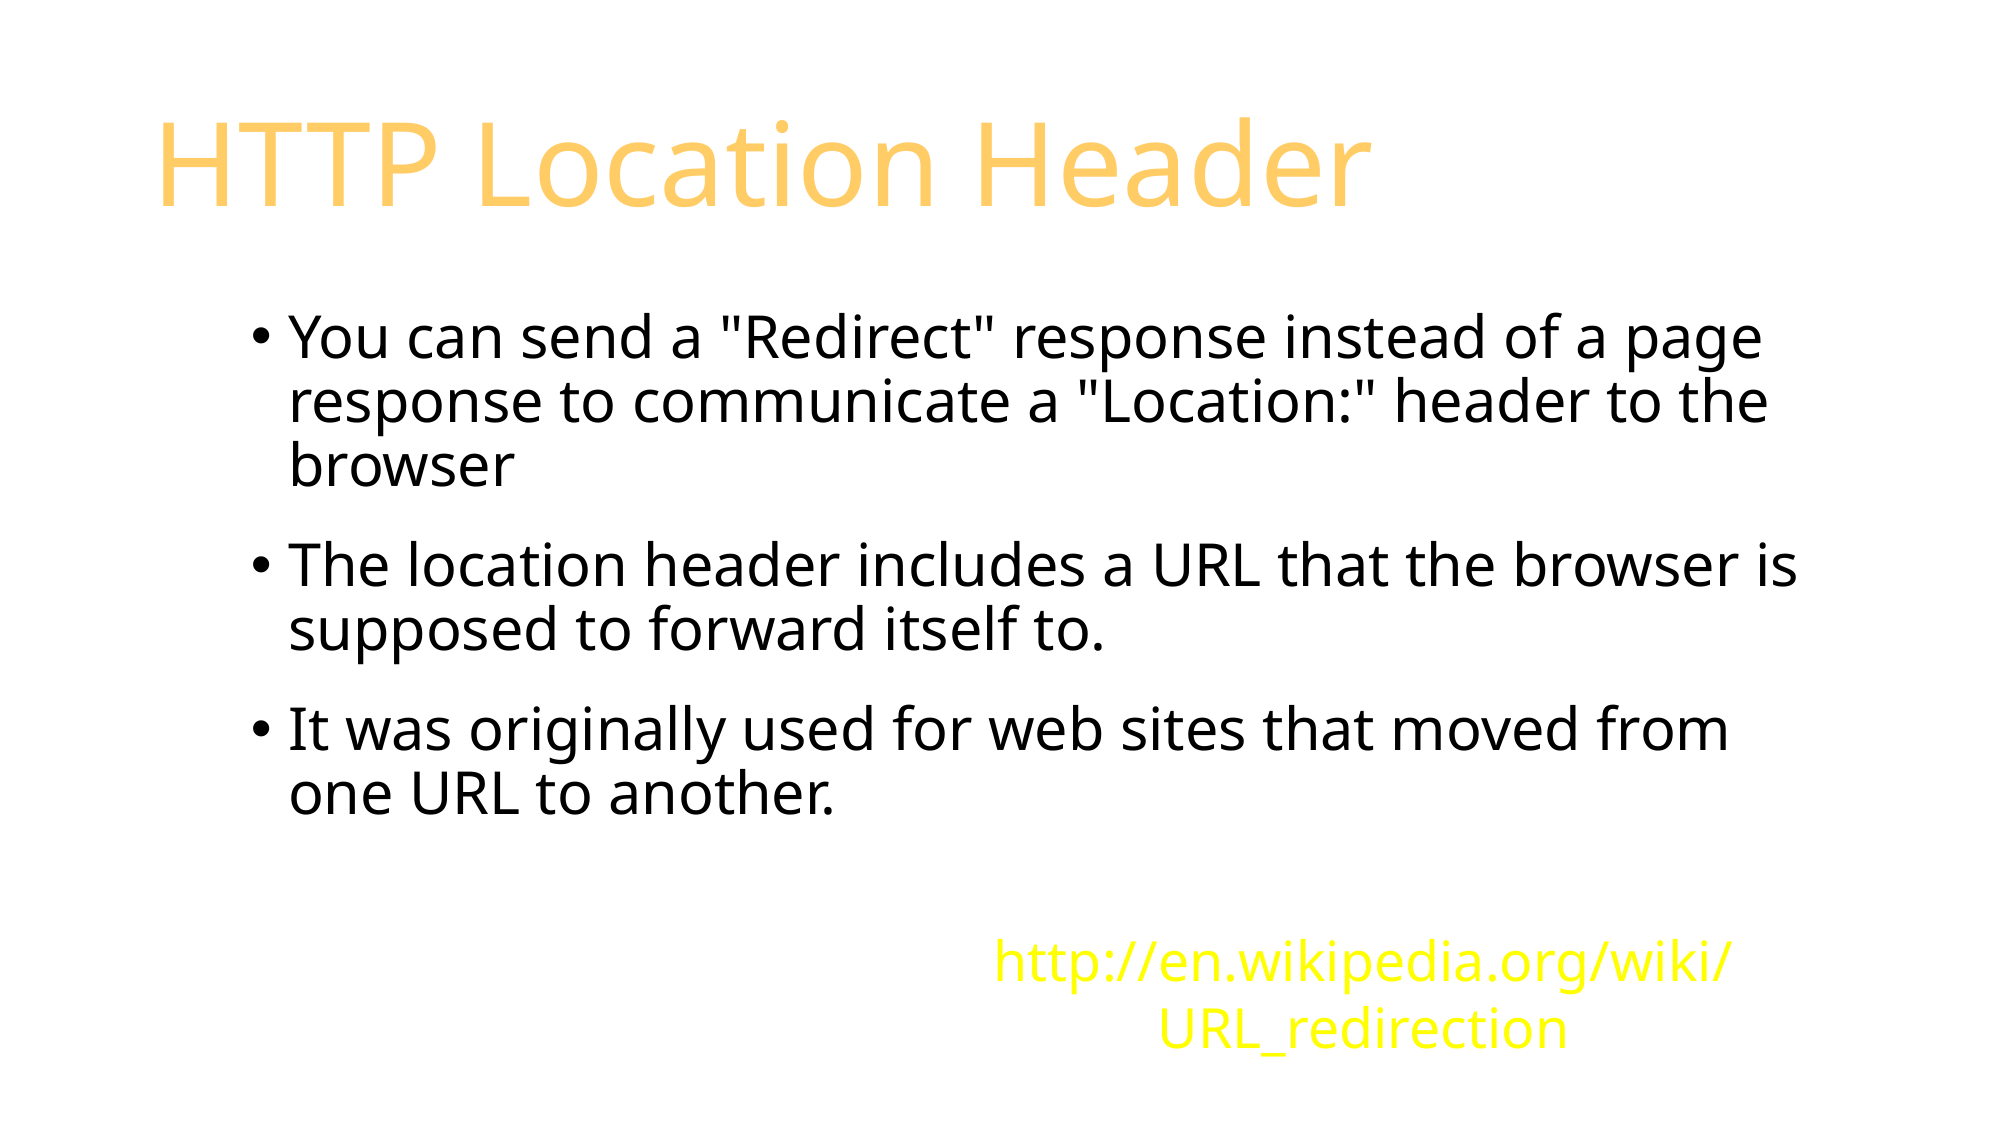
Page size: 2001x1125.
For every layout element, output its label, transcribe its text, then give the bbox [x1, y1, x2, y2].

list You can send a "Redirect" response instead of a page response to communicate a "Location:" header to the browser The location header includes a URL that the browser is supposed to forward itself to. It was originally used for web sites that moved from one URL to another. [137, 299, 1863, 1014]
text_box http://en.wikipedia.org/wiki/URL_redirection [833, 926, 1895, 1060]
title HTTP Location Header [137, 59, 1863, 278]
